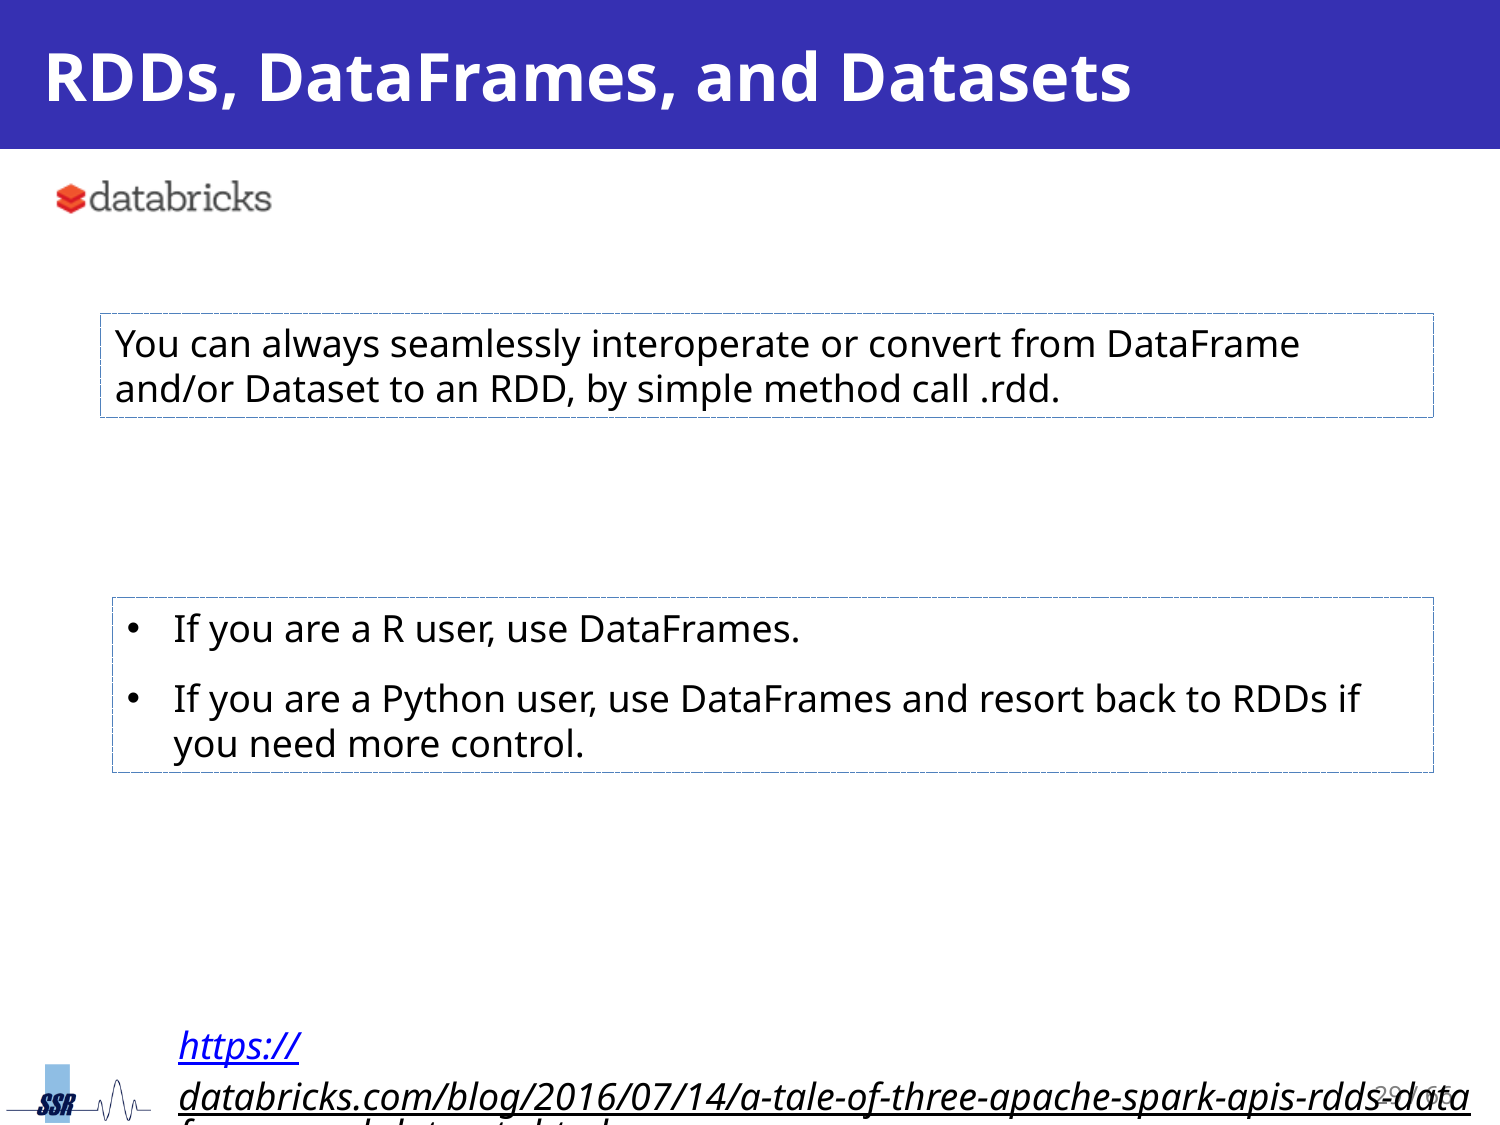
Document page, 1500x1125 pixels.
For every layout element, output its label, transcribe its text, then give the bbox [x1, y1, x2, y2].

picture [1, 1062, 151, 1125]
title RDDs, DataFrames, and Datasets [0, 0, 1500, 151]
text_box You can always seamlessly interoperate or convert from DataFrame and/or Dataset to an RDD, by simple method call .rdd. [100, 313, 1434, 418]
picture [29, 165, 289, 232]
text_box https://databricks.com/blog/2016/07/14/a-tale-of-three-apache-spark-apis-rdds-dataframes-and-datasets.html [163, 1014, 1490, 1125]
text_box If you are a R user, use DataFrames. If you are a Python user, use DataFrames and resort back to RDDs if you need more control. [112, 597, 1434, 773]
